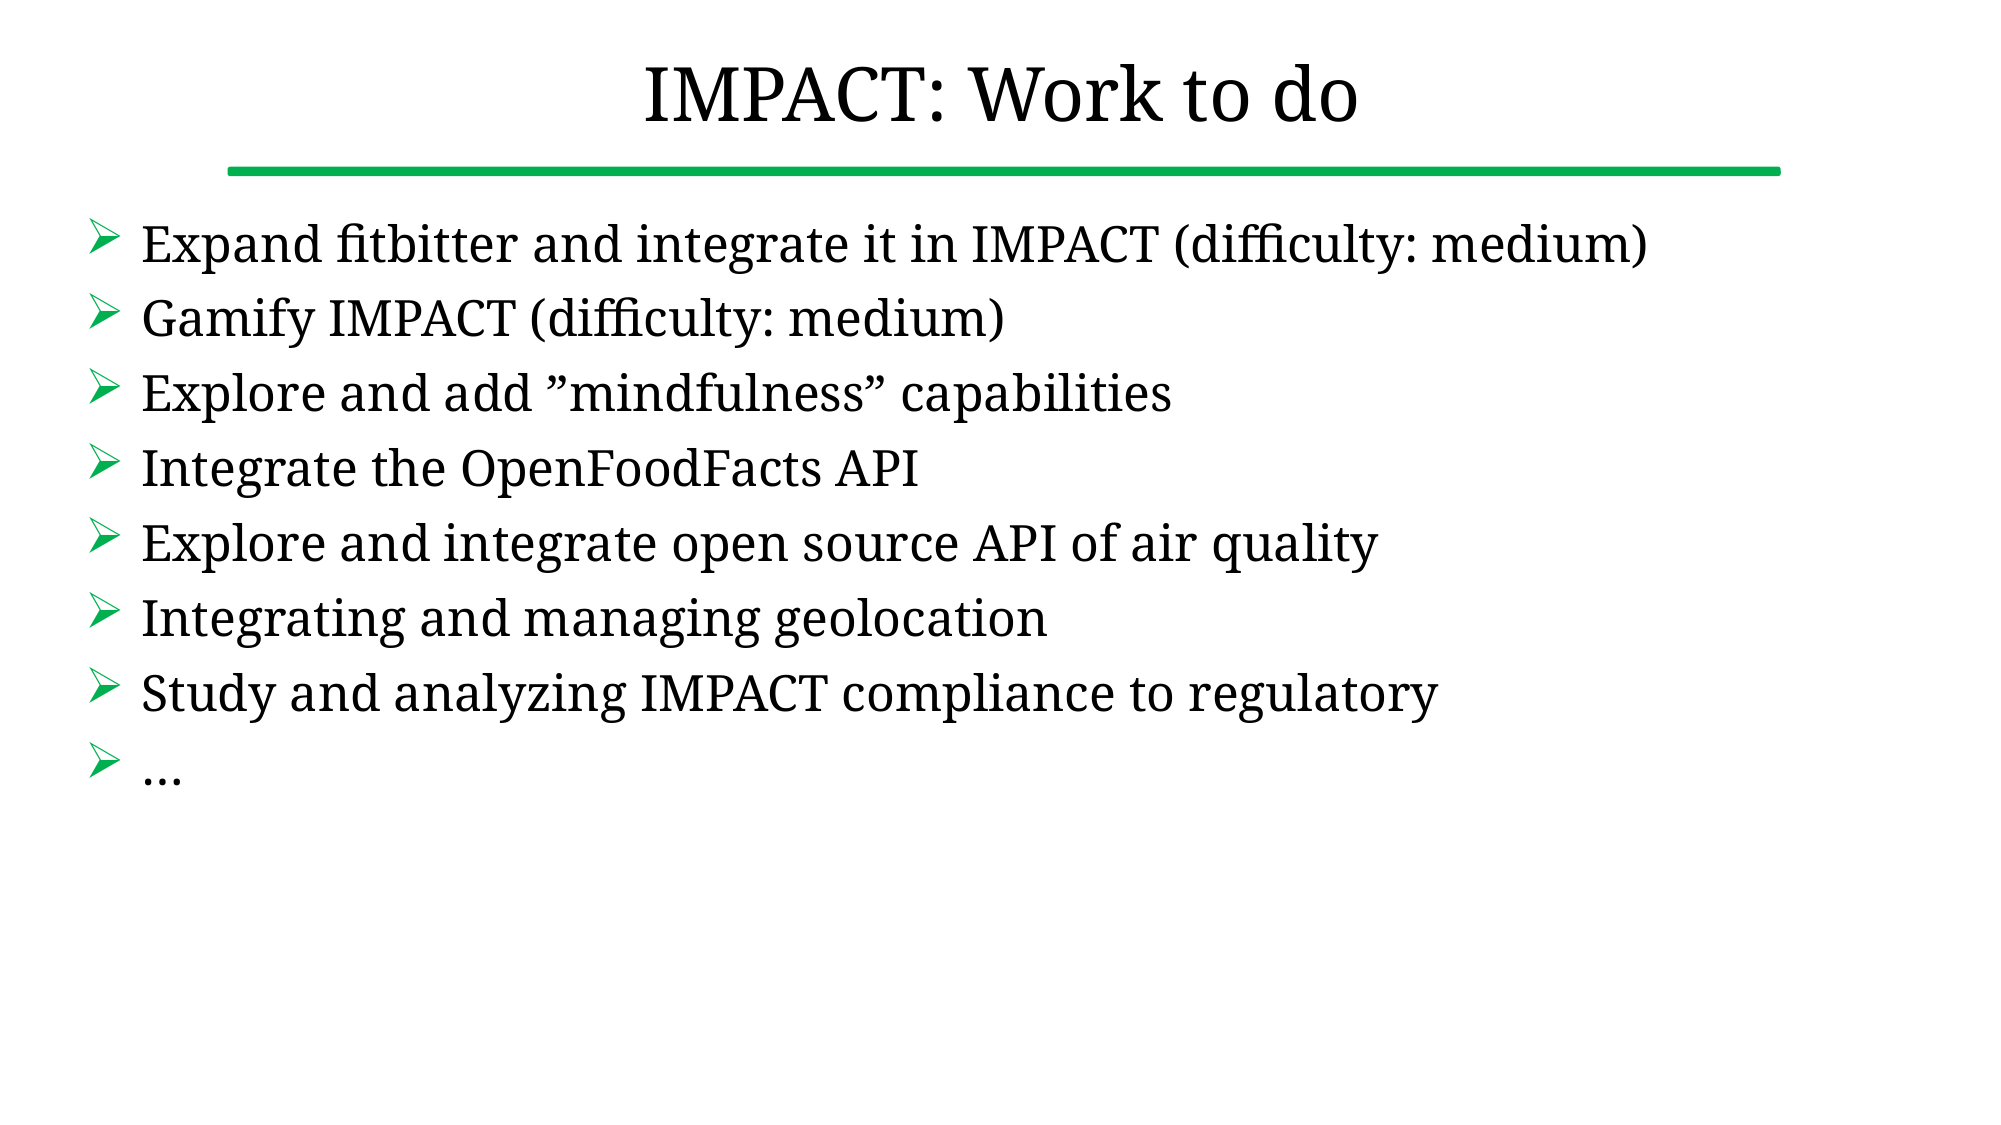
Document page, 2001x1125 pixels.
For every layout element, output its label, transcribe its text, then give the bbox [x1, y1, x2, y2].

title IMPACT: Work to do [70, 26, 1936, 168]
list Expand fitbitter and integrate it in IMPACT (difficulty: medium) Gamify IMPACT (difficulty: medium) Explore and add ”mindfulness” capabilities Integrate the OpenFoodFacts API Explore and integrate open source API of air quality Integrating and managing geolocation Study and analyzing IMPACT compliance to regulatory … [70, 211, 1780, 1077]
